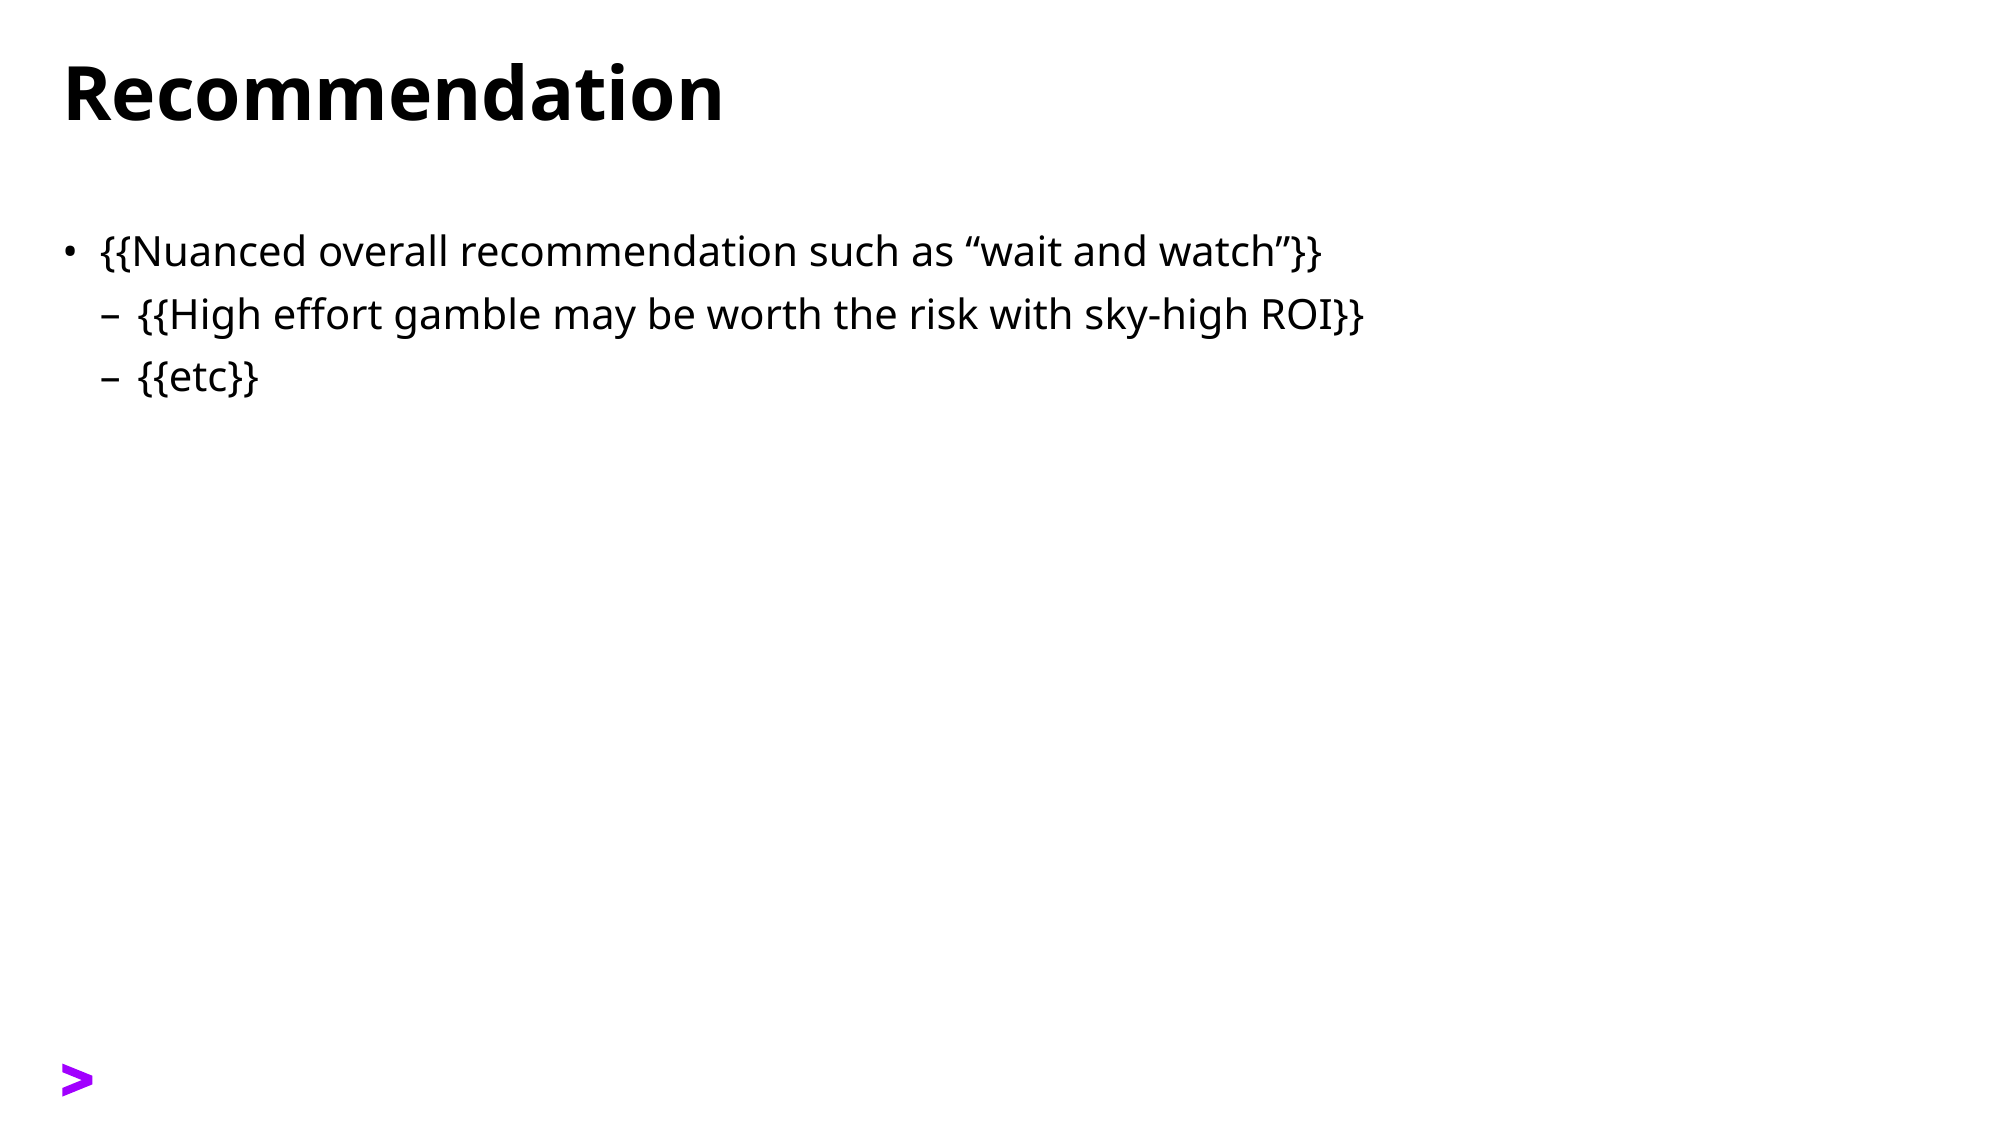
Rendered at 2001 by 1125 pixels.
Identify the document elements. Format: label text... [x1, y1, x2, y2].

title Recommendation [62, 62, 1938, 224]
list {{Nuanced overall recommendation such as “wait and watch”}} {{High effort gamble may be worth the risk with sky-high ROI}} {{etc}} [62, 224, 1938, 1035]
